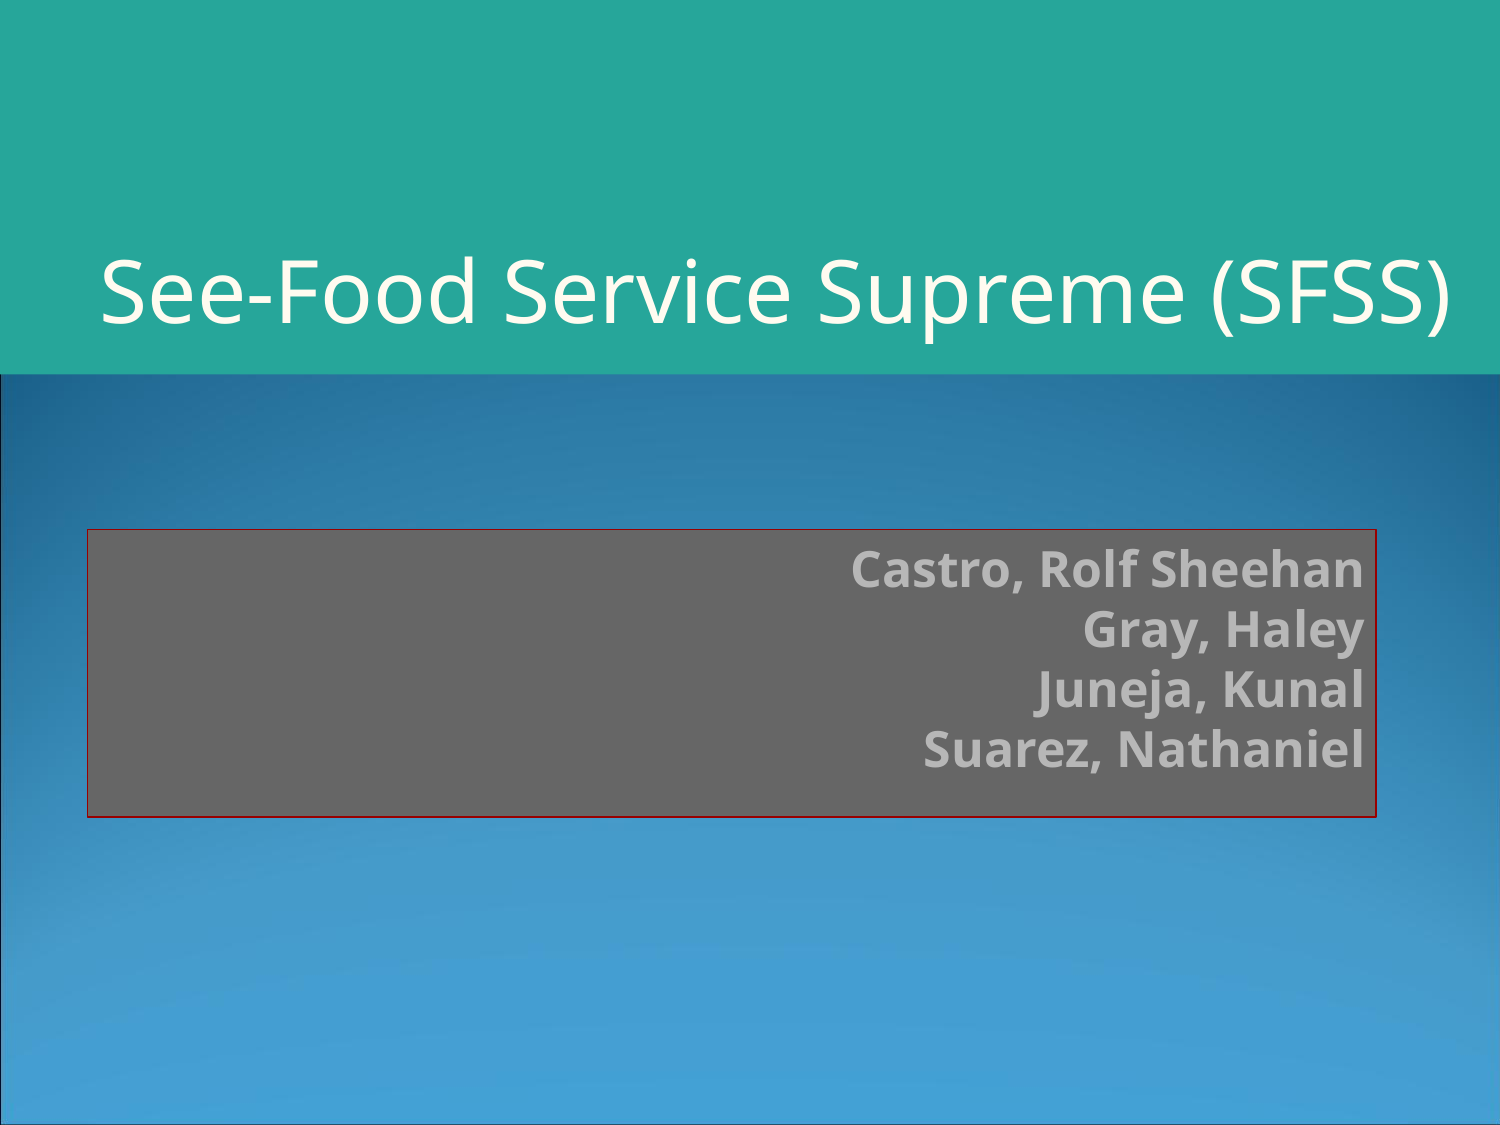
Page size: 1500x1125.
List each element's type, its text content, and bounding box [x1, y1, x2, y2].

picture [0, 375, 1500, 1125]
title See-Food Service Supreme (SFSS) [44, 11, 1456, 342]
subtitle Castro, Rolf Sheehan Gray, Haley Juneja, Kunal Suarez, Nathaniel [87, 529, 1376, 818]
